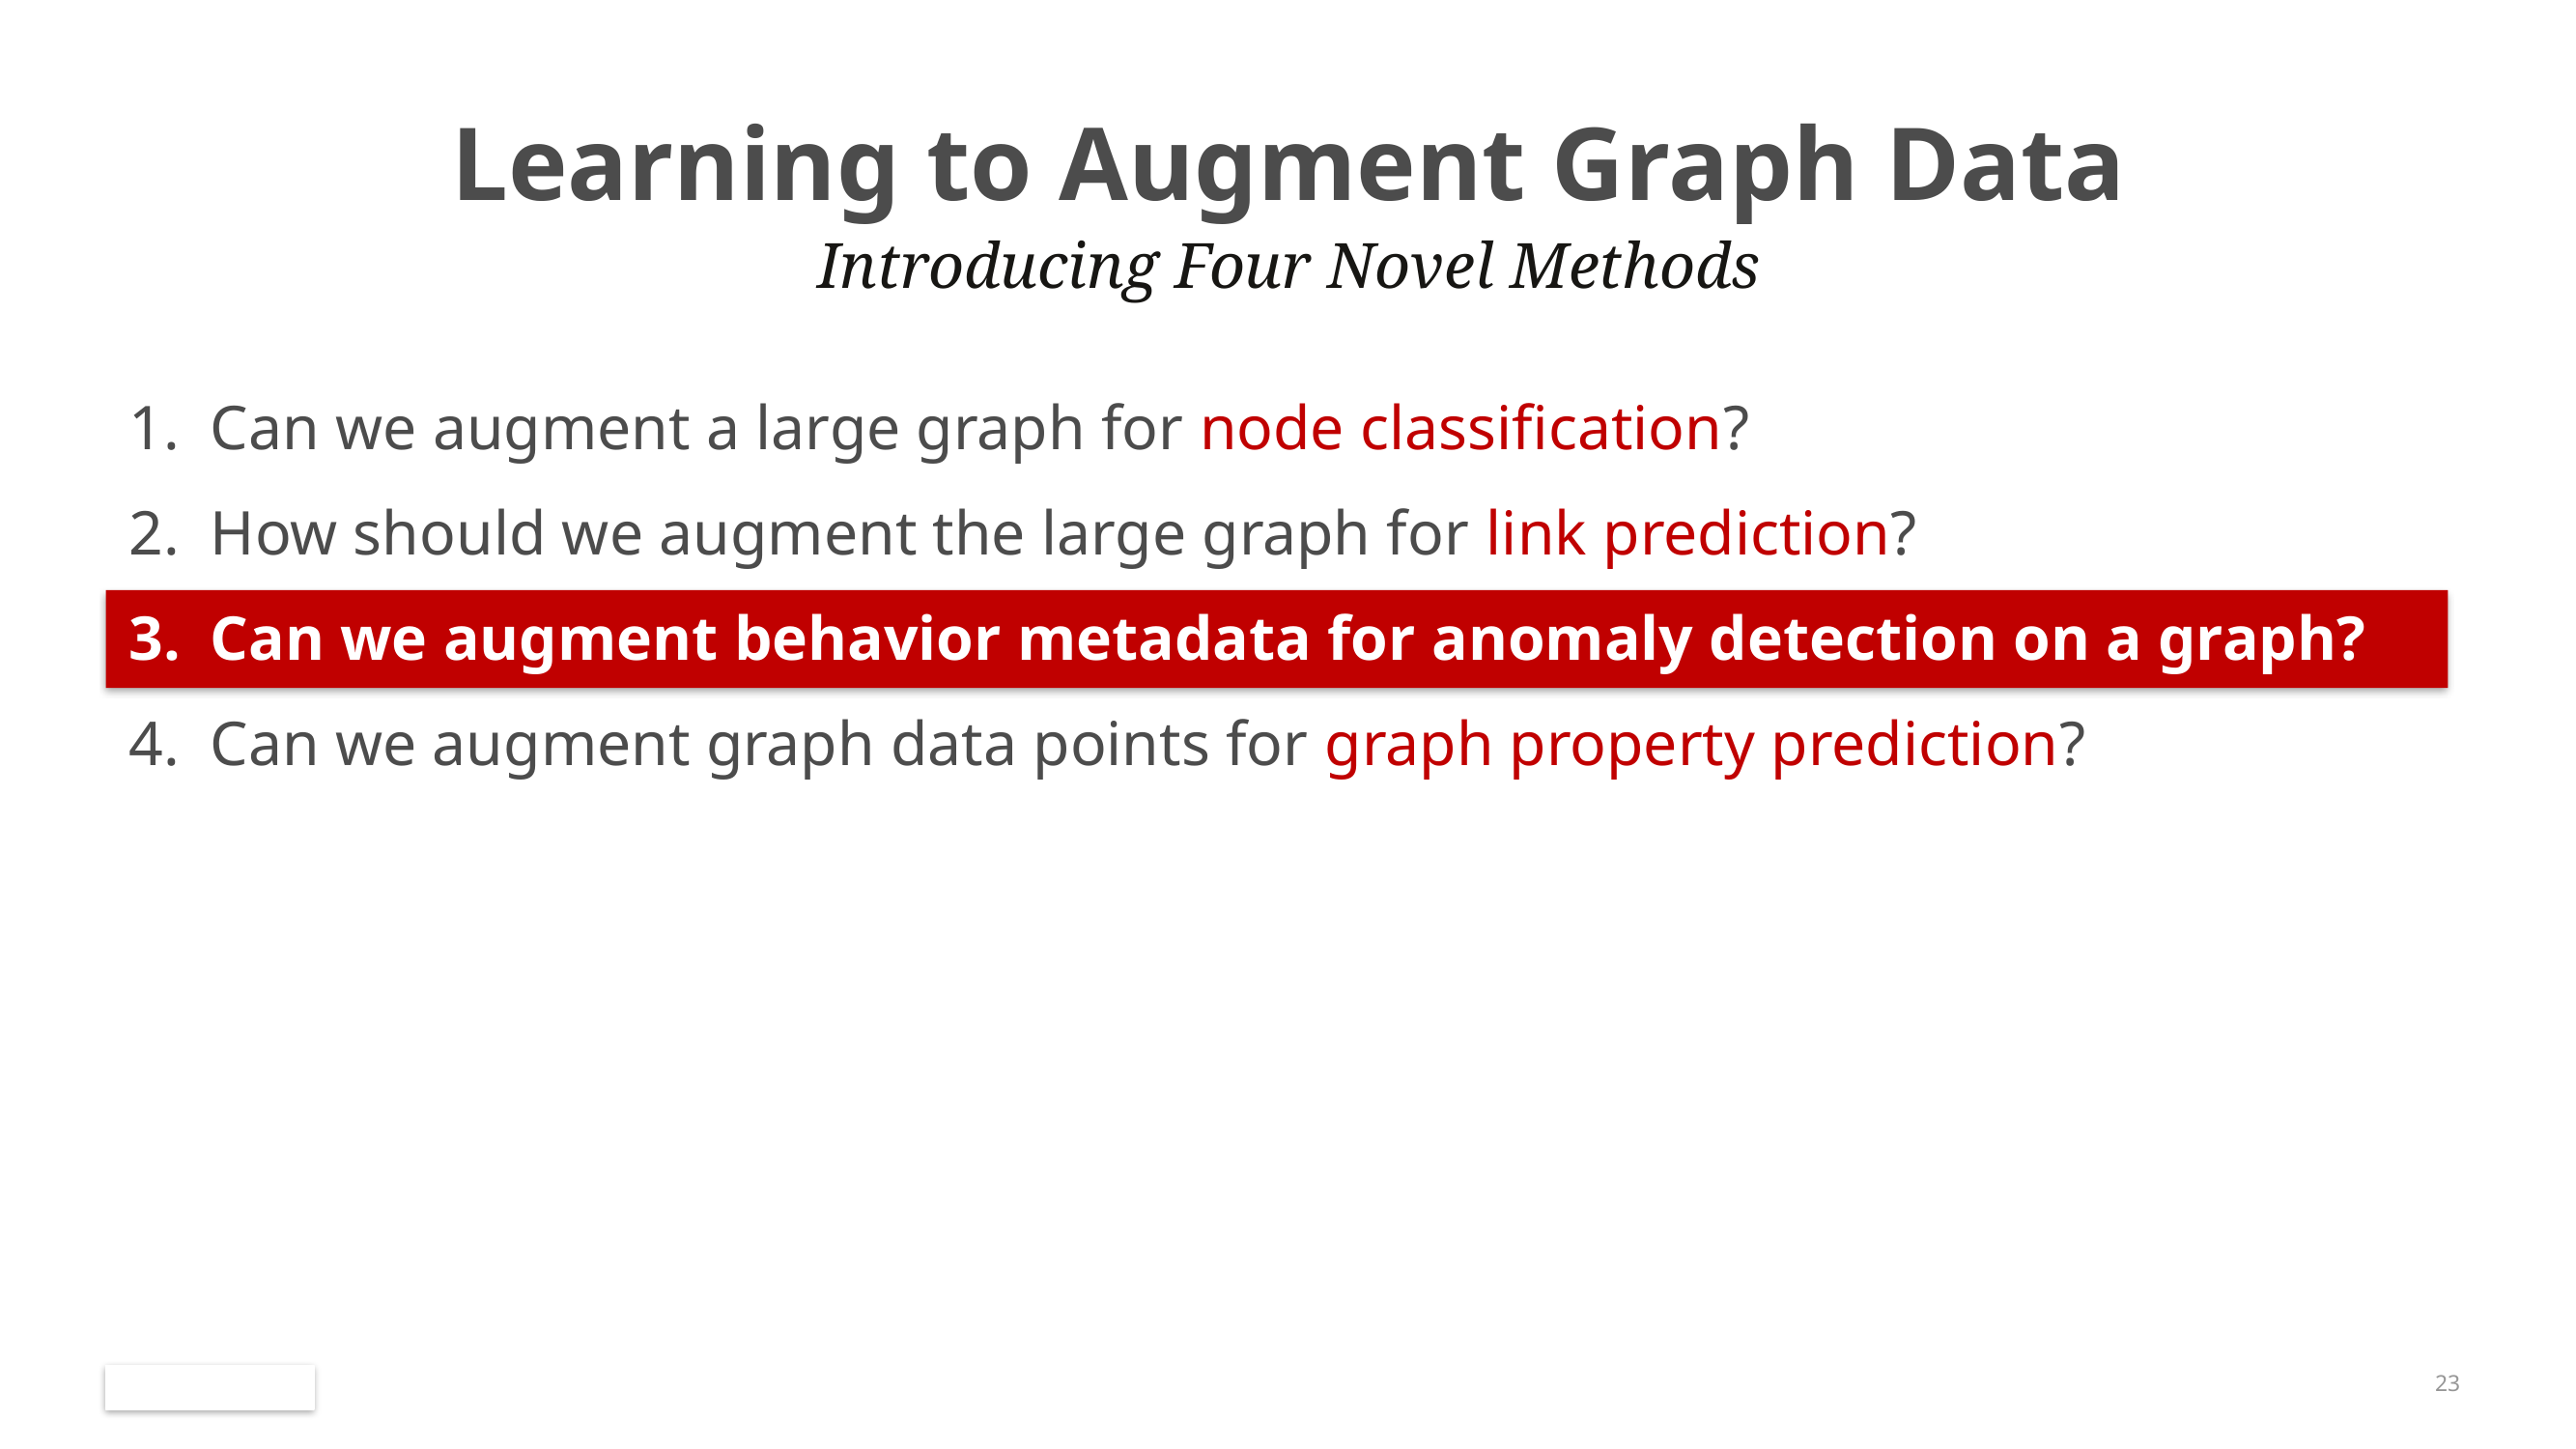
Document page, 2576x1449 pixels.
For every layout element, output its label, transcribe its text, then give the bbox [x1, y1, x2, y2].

list Can we augment a large graph for node classification? How should we augment the large graph for link prediction? Can we augment behavior metadata for anomaly detection on a graph? Can we augment graph data points for graph property prediction? [105, 385, 2447, 1258]
slide_number 23 [2394, 1365, 2484, 1404]
title Learning to Augment Graph Data [129, 122, 2449, 220]
list Introducing Four Novel Methods [129, 222, 2449, 304]
